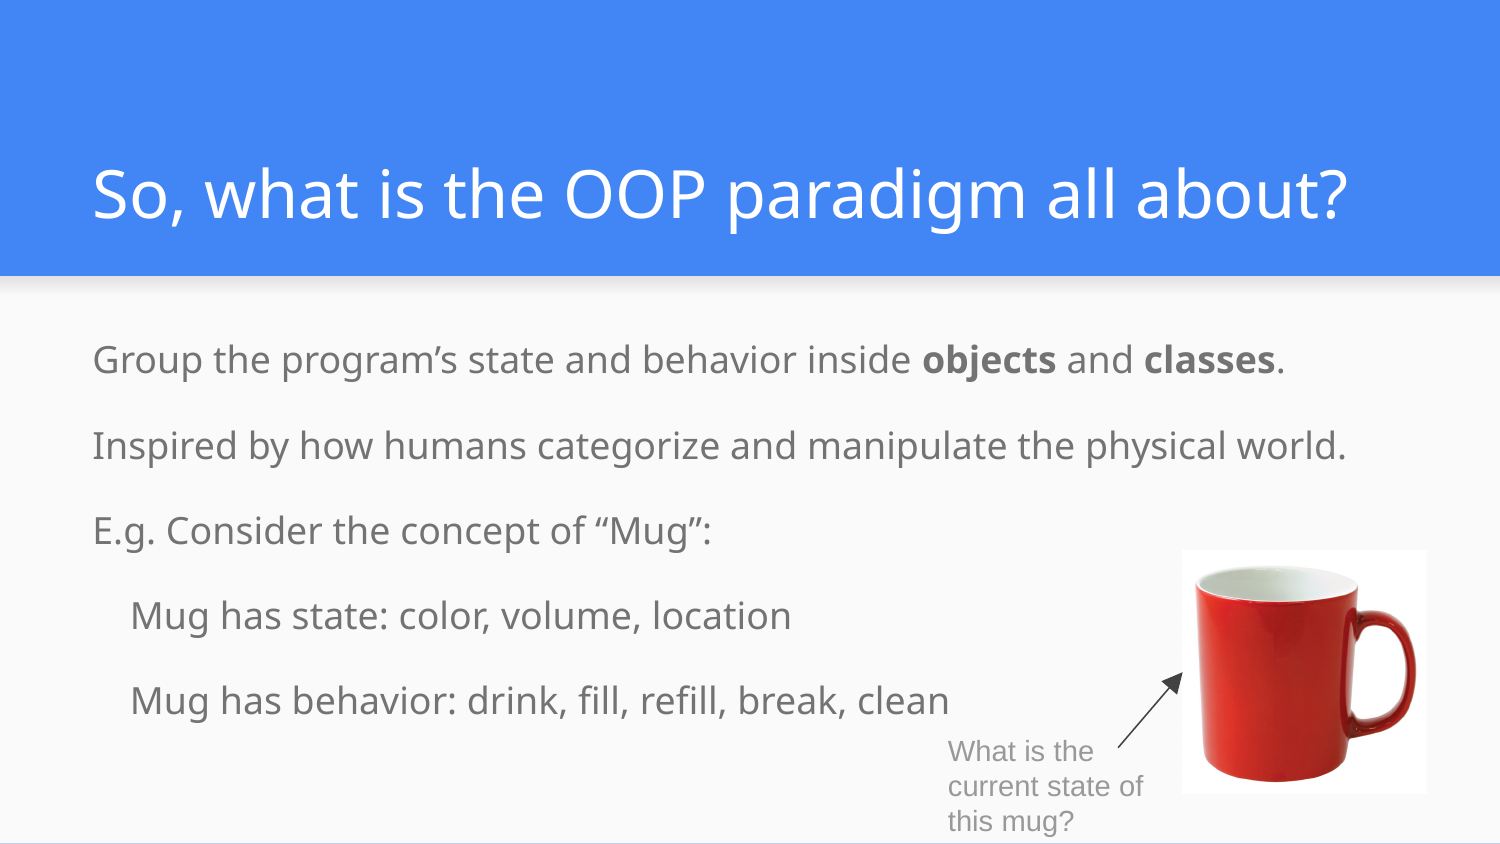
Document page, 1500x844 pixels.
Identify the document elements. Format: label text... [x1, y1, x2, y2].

picture [1182, 550, 1427, 795]
text_box What is the current state of this mug? [932, 717, 1194, 844]
list Group the program’s state and behavior inside objects and classes. Inspired by how humans categorize and manipulate the physical world. E.g. Consider the concept of “Mug”: Mug has state: color, volume, location Mug has behavior: drink, fill, refill, break, clean [77, 314, 1427, 760]
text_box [1117, 671, 1183, 748]
title So, what is the OOP paradigm all about? [77, 121, 1427, 248]
